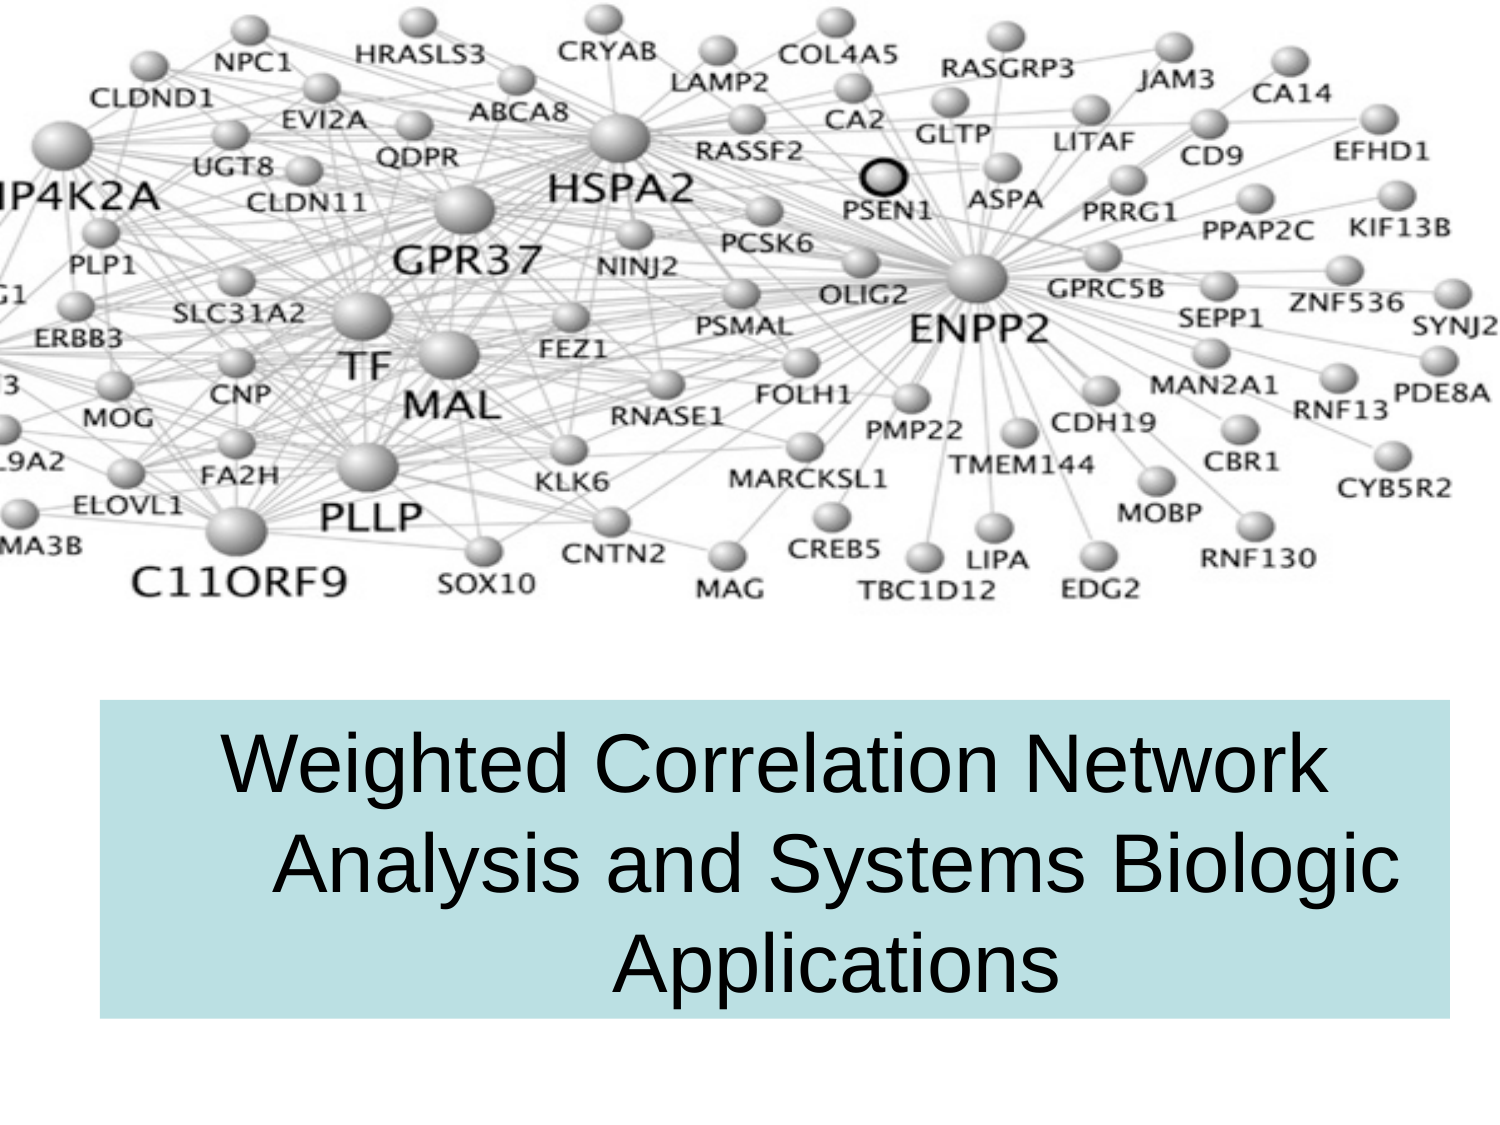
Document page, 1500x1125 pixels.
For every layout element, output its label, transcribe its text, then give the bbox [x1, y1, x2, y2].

picture [0, 0, 1500, 638]
title Weighted Correlation Network Analysis and Systems Biologic Applications [99, 699, 1450, 1019]
